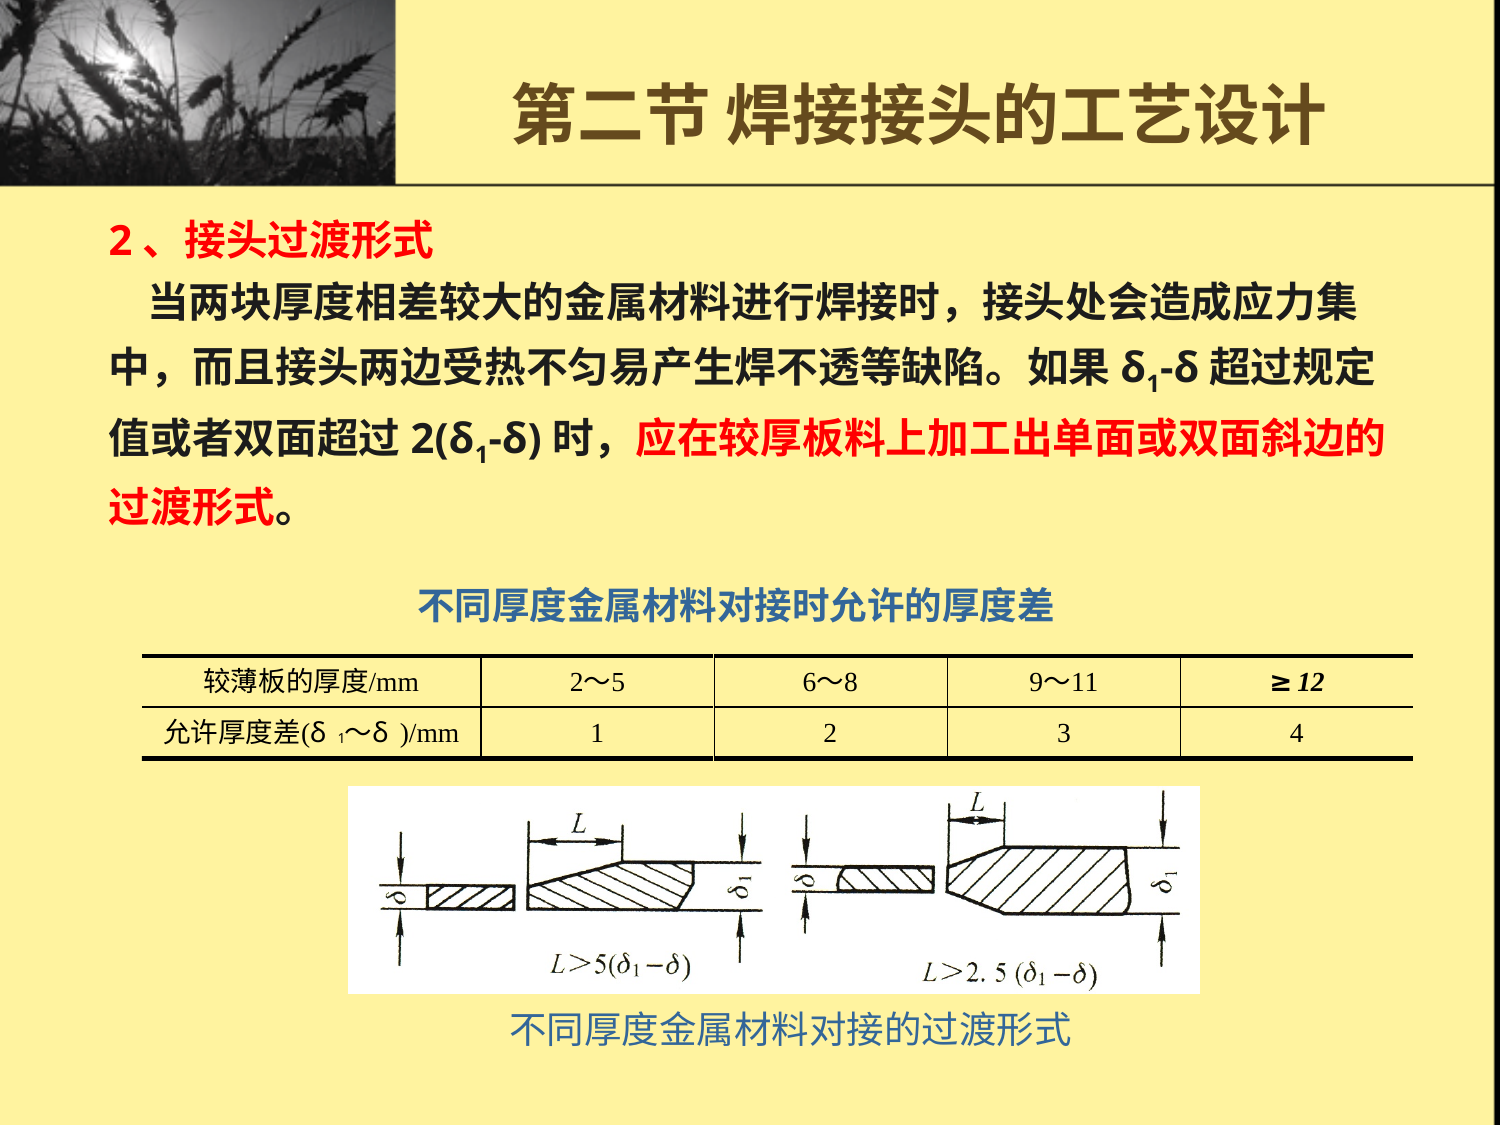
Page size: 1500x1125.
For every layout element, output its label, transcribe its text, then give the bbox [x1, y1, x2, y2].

text_box 不同厚度金属材料对接的过渡形式 [415, 998, 1166, 1058]
text_box 不同厚度金属材料对接时允许的厚度差 [402, 574, 1153, 635]
title 第二节 焊接接头的工艺设计 [425, 14, 1413, 193]
picture [0, 0, 1500, 1125]
text_box 2、接头过渡形式 当两块厚度相差较大的金属材料进行焊接时，接头处会造成应力集中，而且接头两边受热不匀易产生焊不透等缺陷。如果δ1-δ超过规定值或者双面超过2(δ1-δ)时，应在较厚板料上加工出单面或双面斜边的过渡形式。 [93, 193, 1413, 539]
